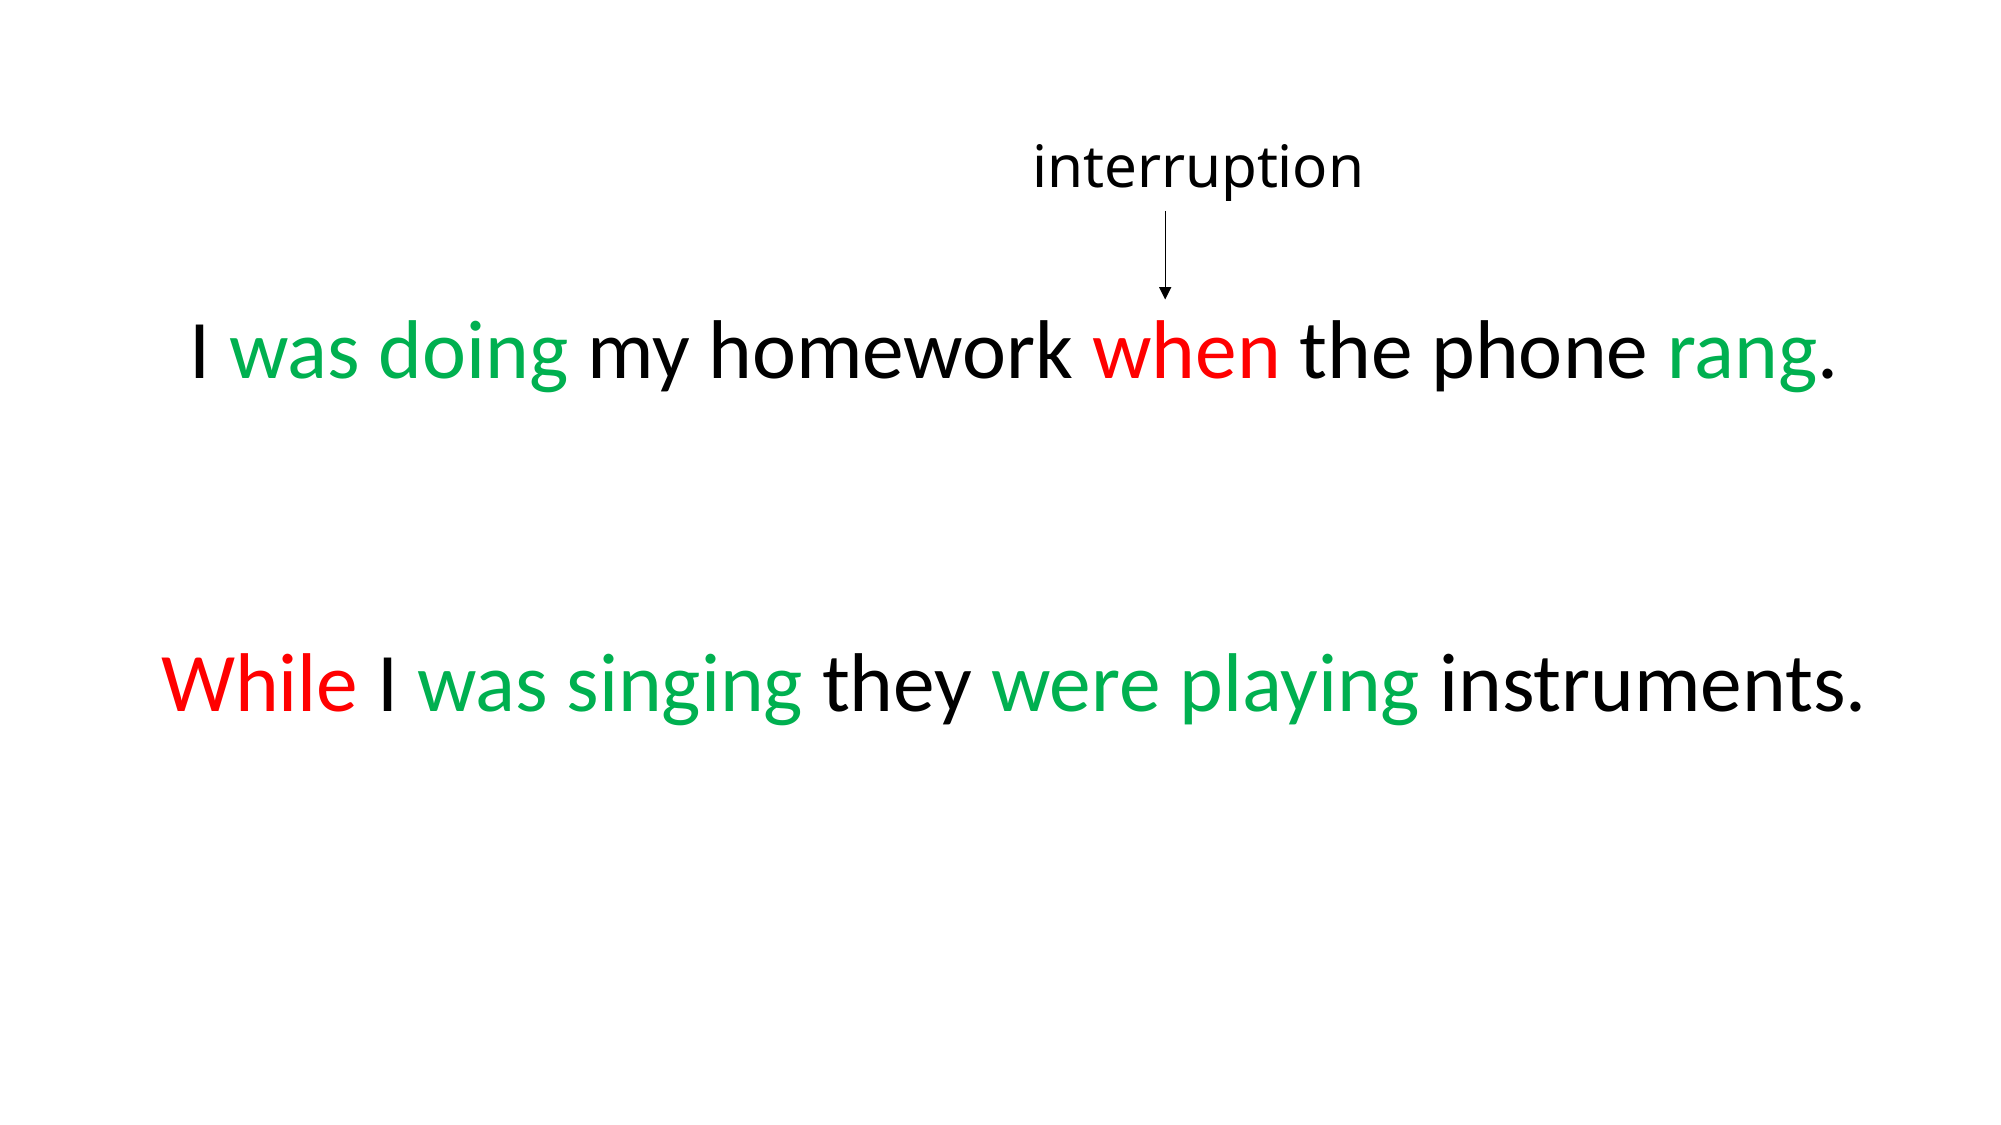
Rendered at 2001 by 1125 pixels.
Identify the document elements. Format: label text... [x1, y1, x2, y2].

list I was doing my homework when the phone rang. While I was singing they were playing instruments. [84, 299, 1944, 1014]
title interruption [1017, 59, 1411, 278]
